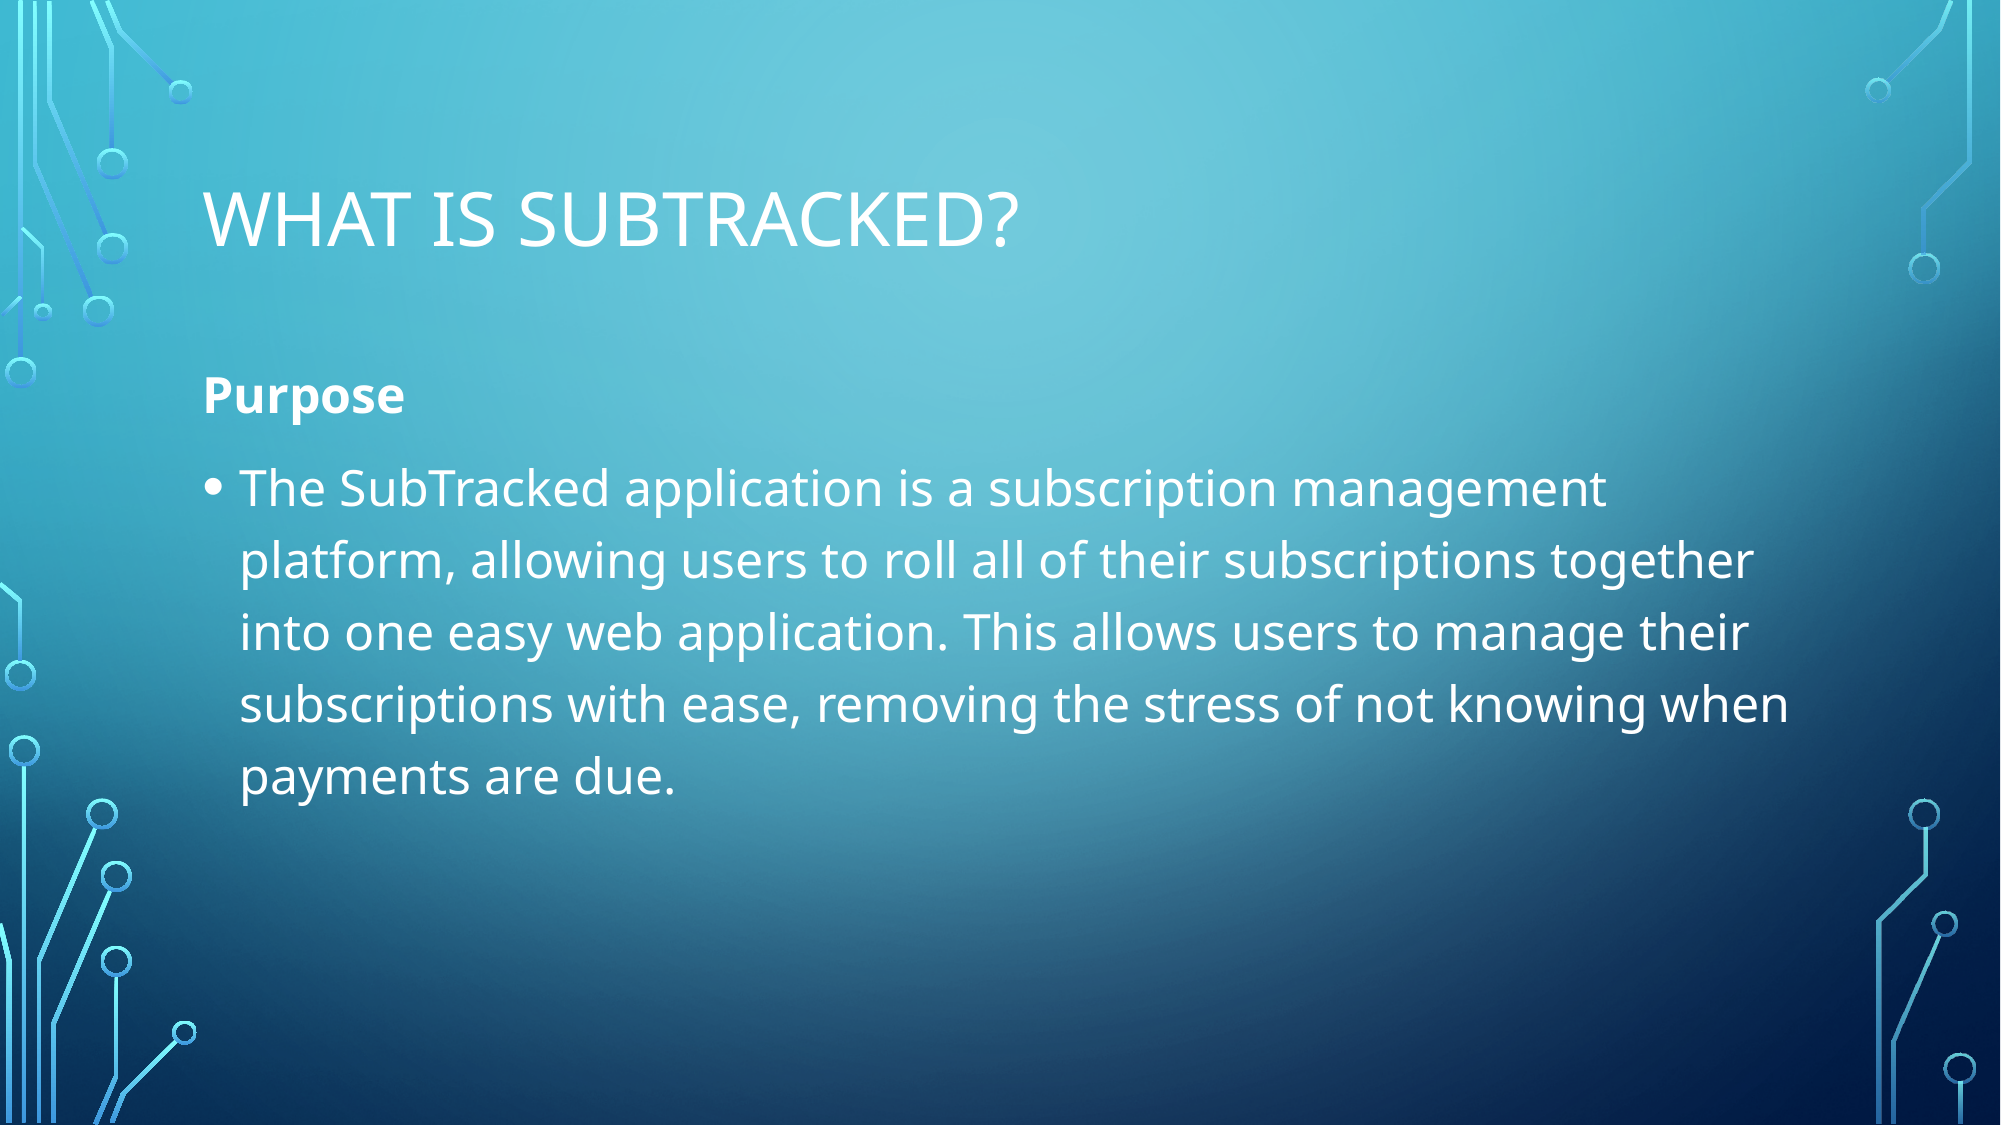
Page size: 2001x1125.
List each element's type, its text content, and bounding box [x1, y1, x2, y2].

list Purpose The SubTracked application is a subscription management platform, allowing users to roll all of their subscriptions together into one easy web application. This allows users to manage their subscriptions with ease, removing the stress of not knowing when payments are due. [187, 343, 1813, 925]
title What is SubTracked? [187, 101, 1813, 343]
